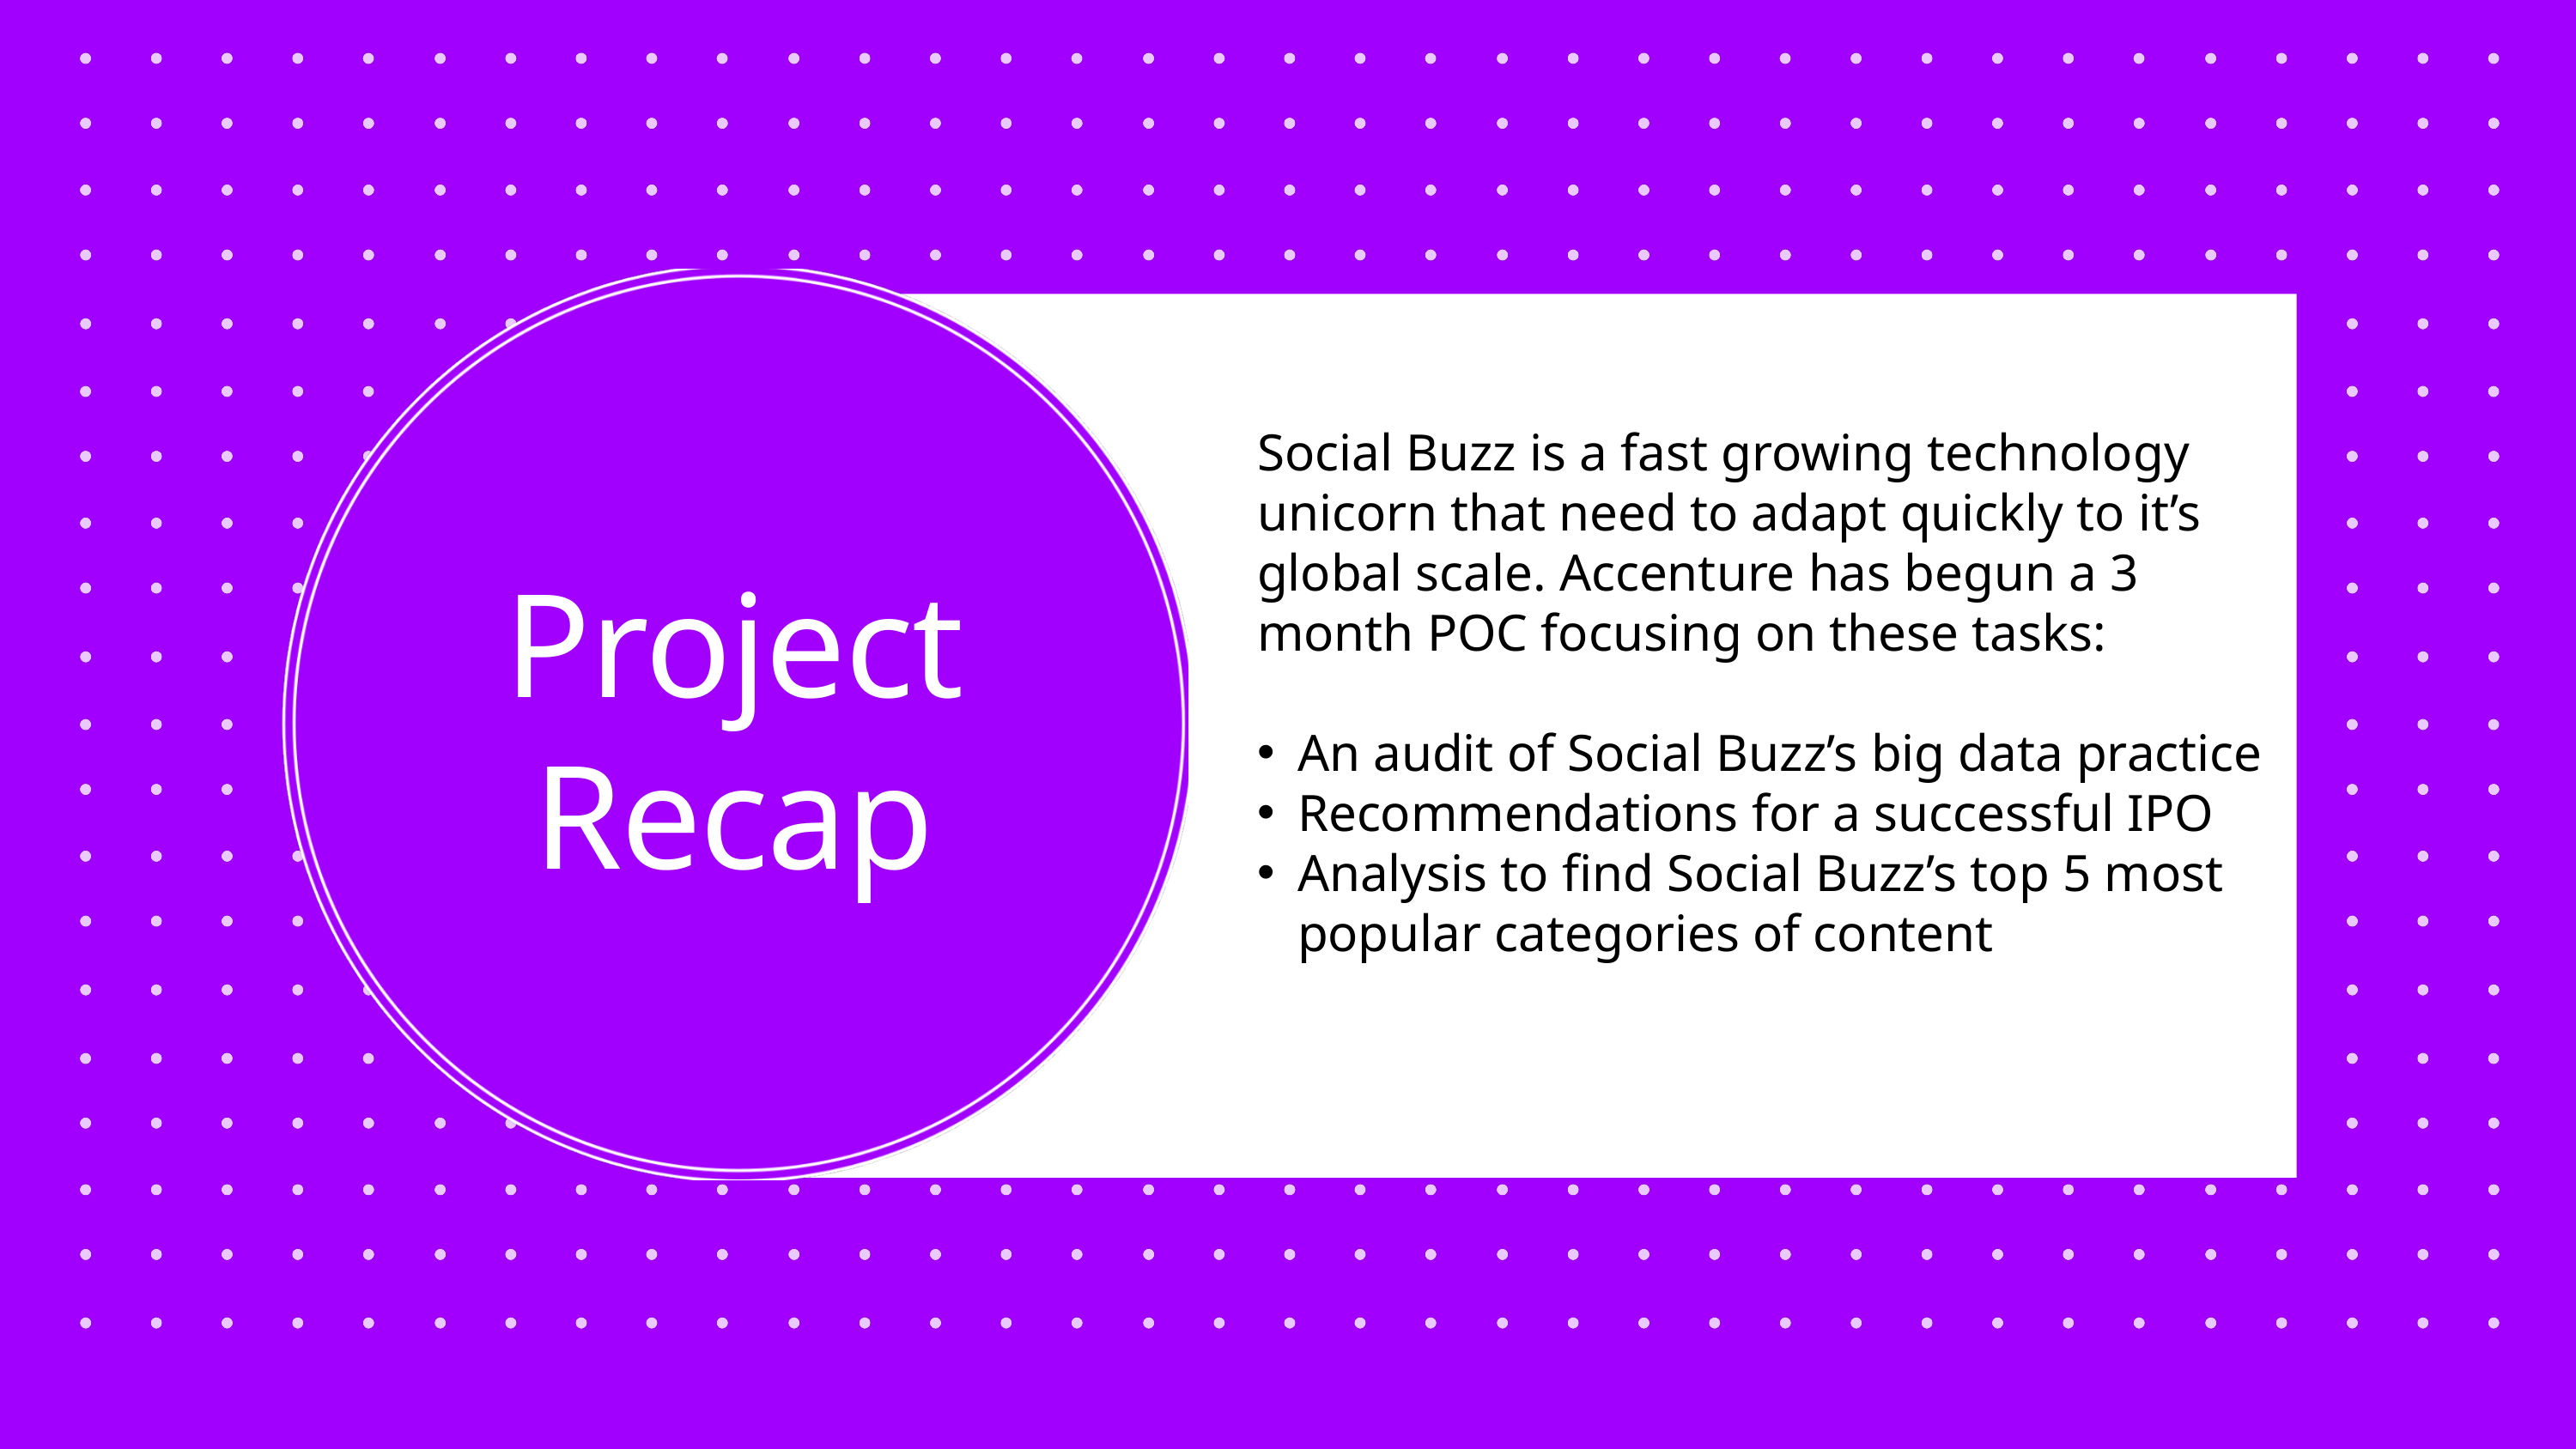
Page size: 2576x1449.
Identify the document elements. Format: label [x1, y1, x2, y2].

text_box [72, 48, 2504, 1333]
picture [278, 268, 1189, 1180]
